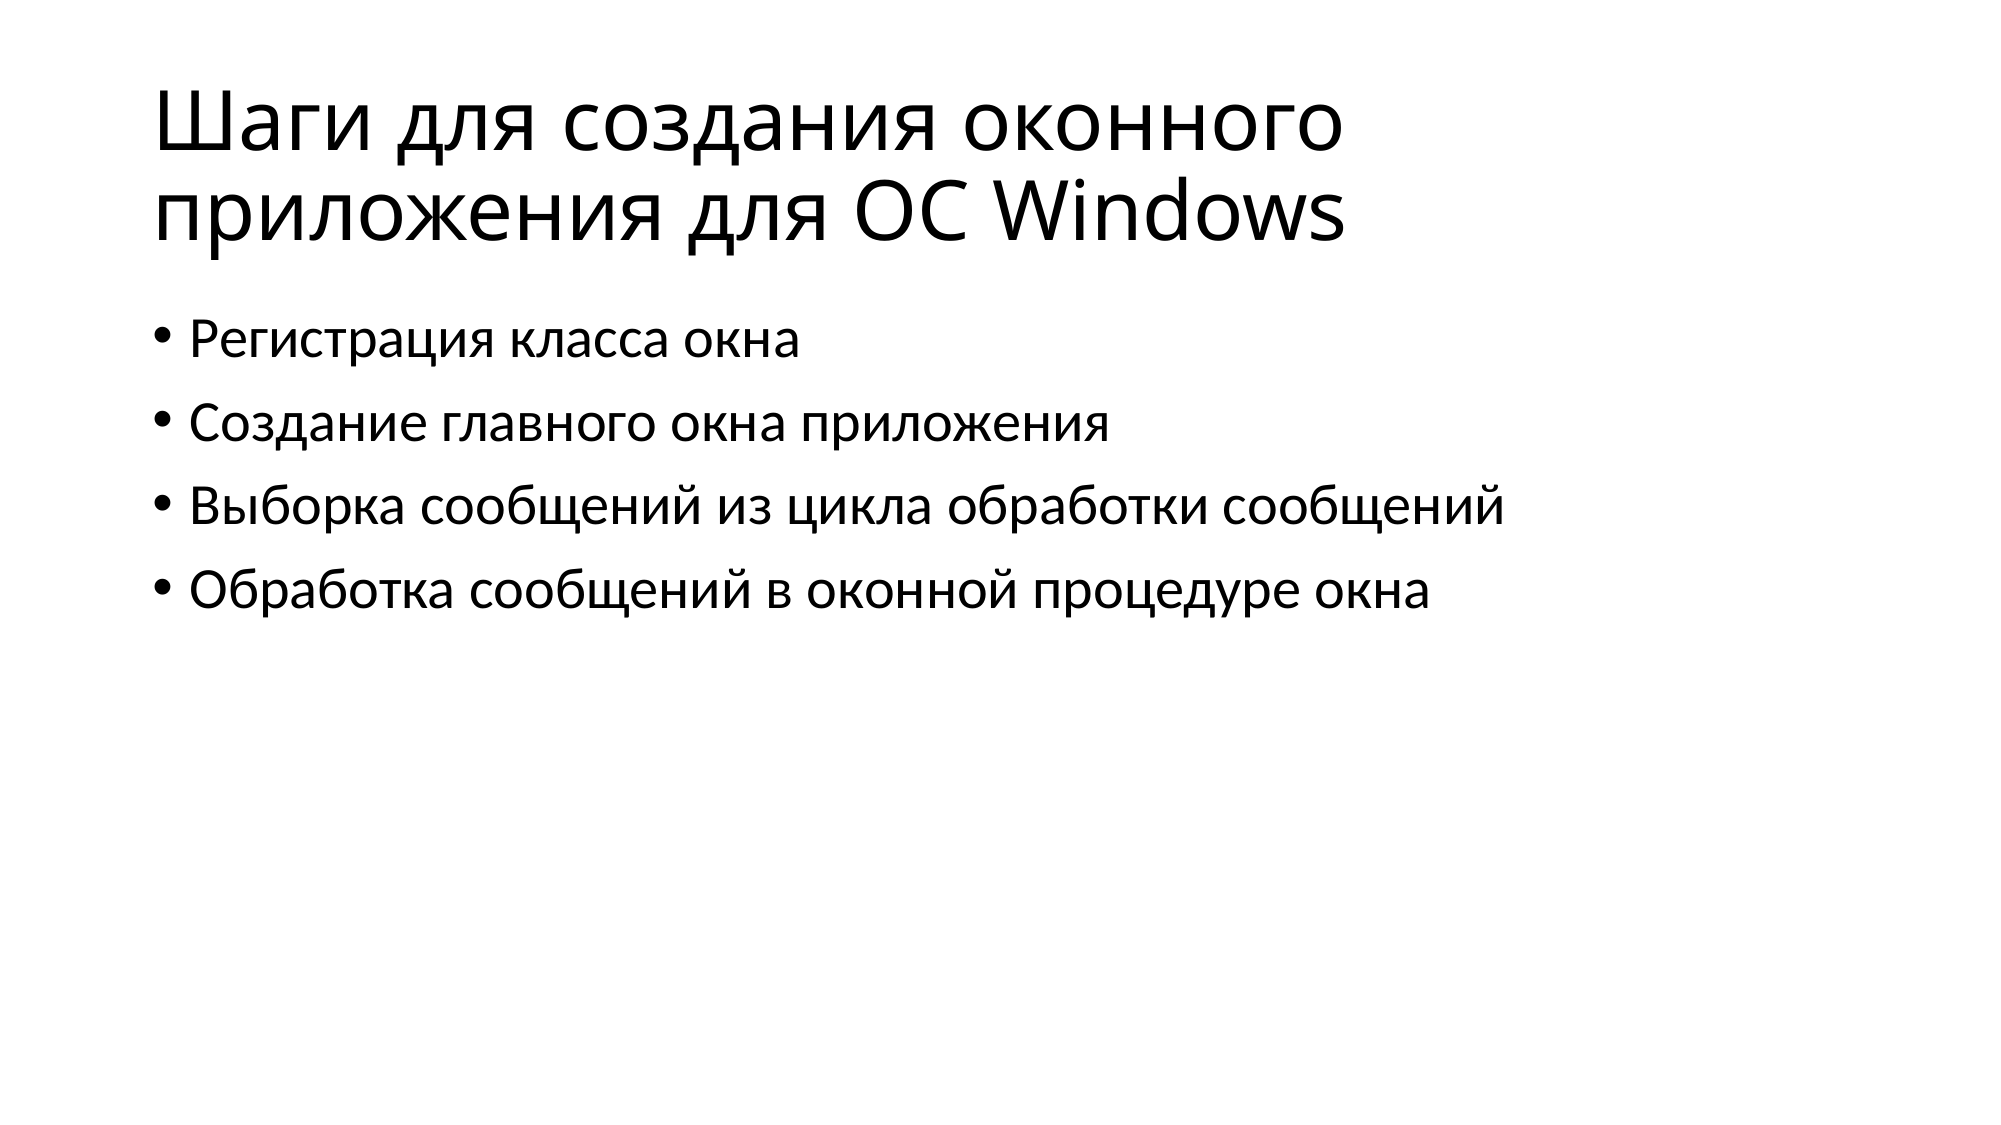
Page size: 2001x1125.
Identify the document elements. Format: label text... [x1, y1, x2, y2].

list Регистрация класса окна Создание главного окна приложения Выборка сообщений из цикла обработки сообщений Обработка сообщений в оконной процедуре окна [137, 299, 1863, 1014]
title Шаги для создания оконного приложения для ОС Windows [137, 59, 1863, 278]
